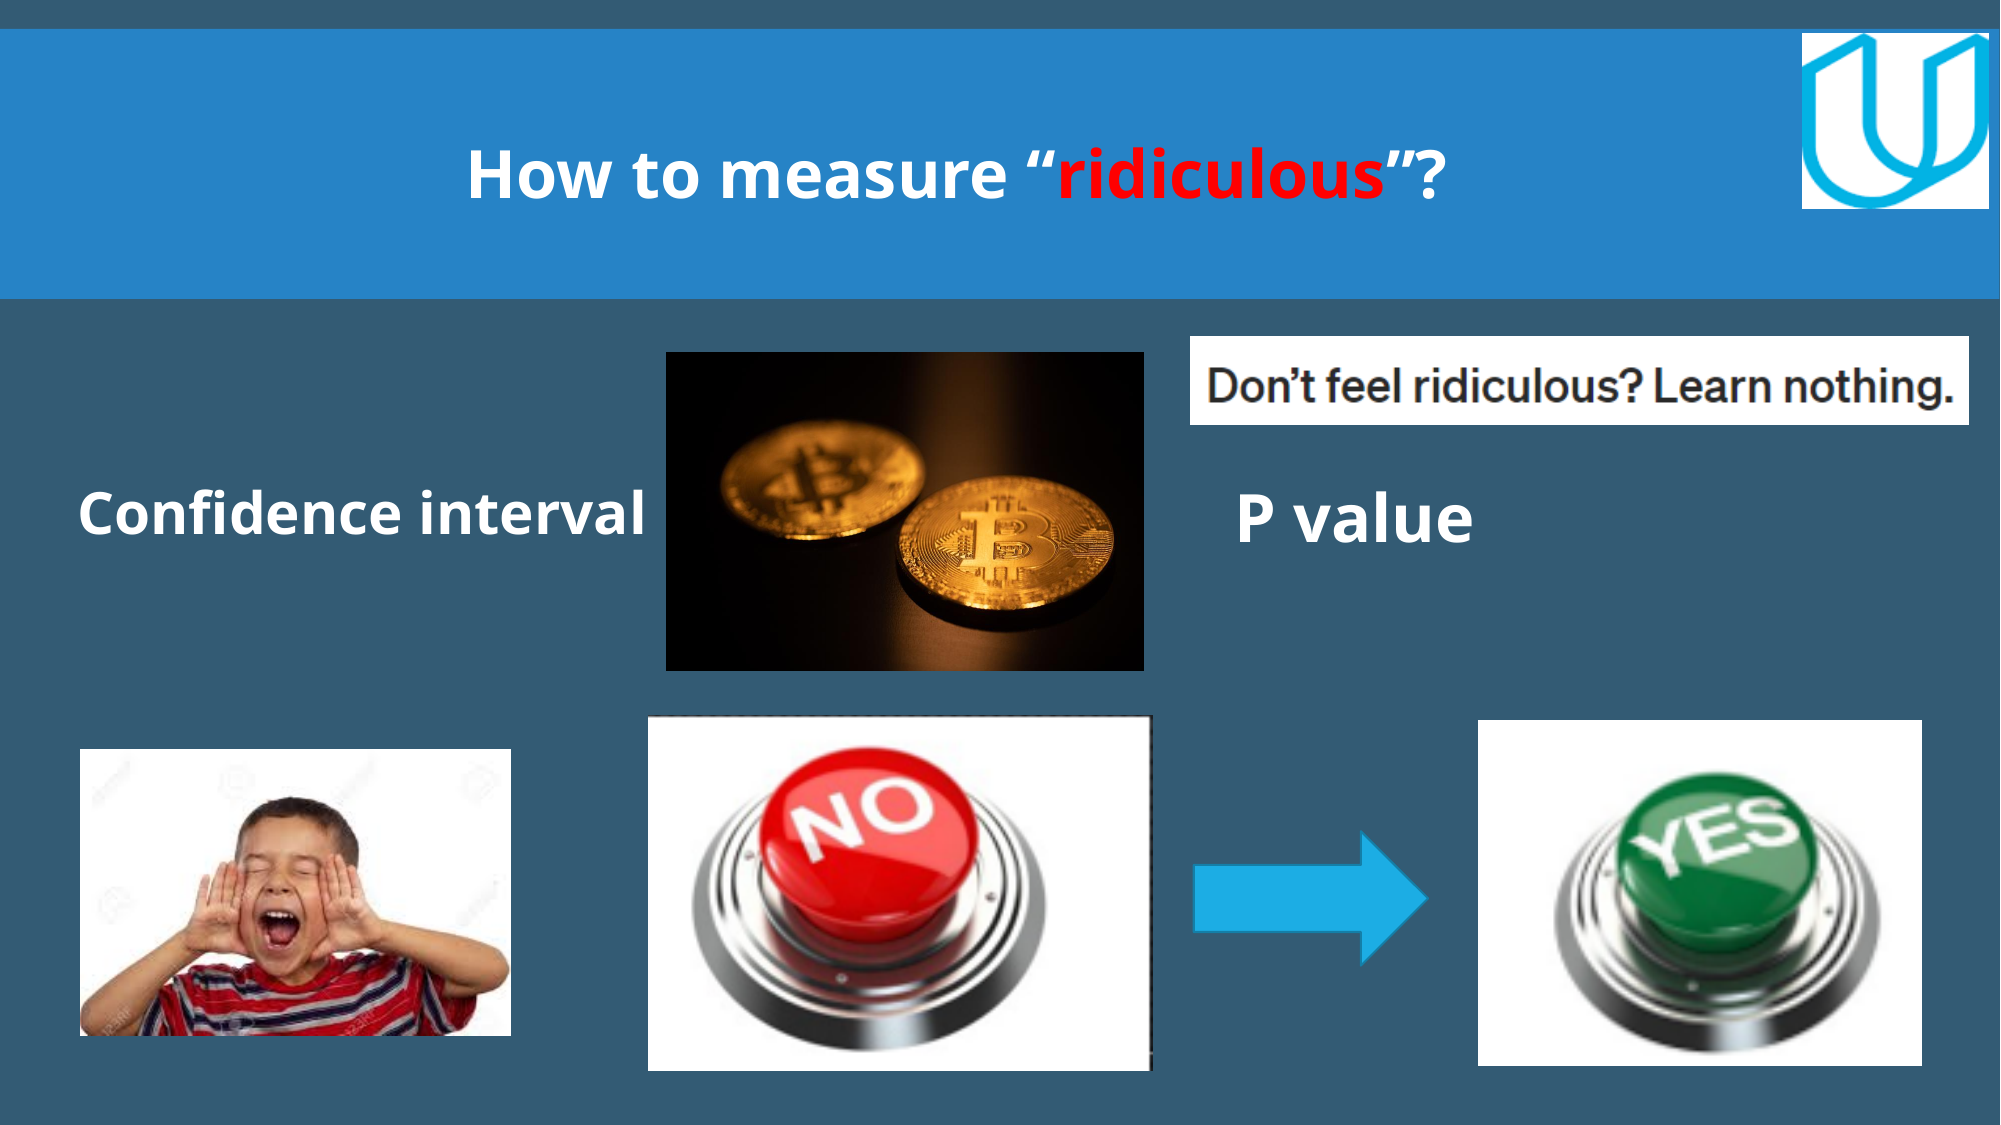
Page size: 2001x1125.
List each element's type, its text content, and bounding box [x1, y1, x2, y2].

picture [1189, 336, 1969, 425]
picture [666, 352, 1145, 671]
text_box Confidence interval [62, 468, 659, 554]
text_box [1192, 830, 1429, 967]
picture [1802, 149, 1866, 209]
text_box How to measure “ridiculous”? [452, 124, 1462, 220]
picture [80, 749, 511, 1036]
picture [648, 715, 1153, 1071]
picture [1802, 33, 1989, 167]
picture [1816, 47, 1912, 197]
picture [1933, 47, 1974, 167]
picture [1876, 124, 1989, 209]
picture [1478, 720, 1922, 1066]
text_box P value [1219, 468, 1491, 564]
